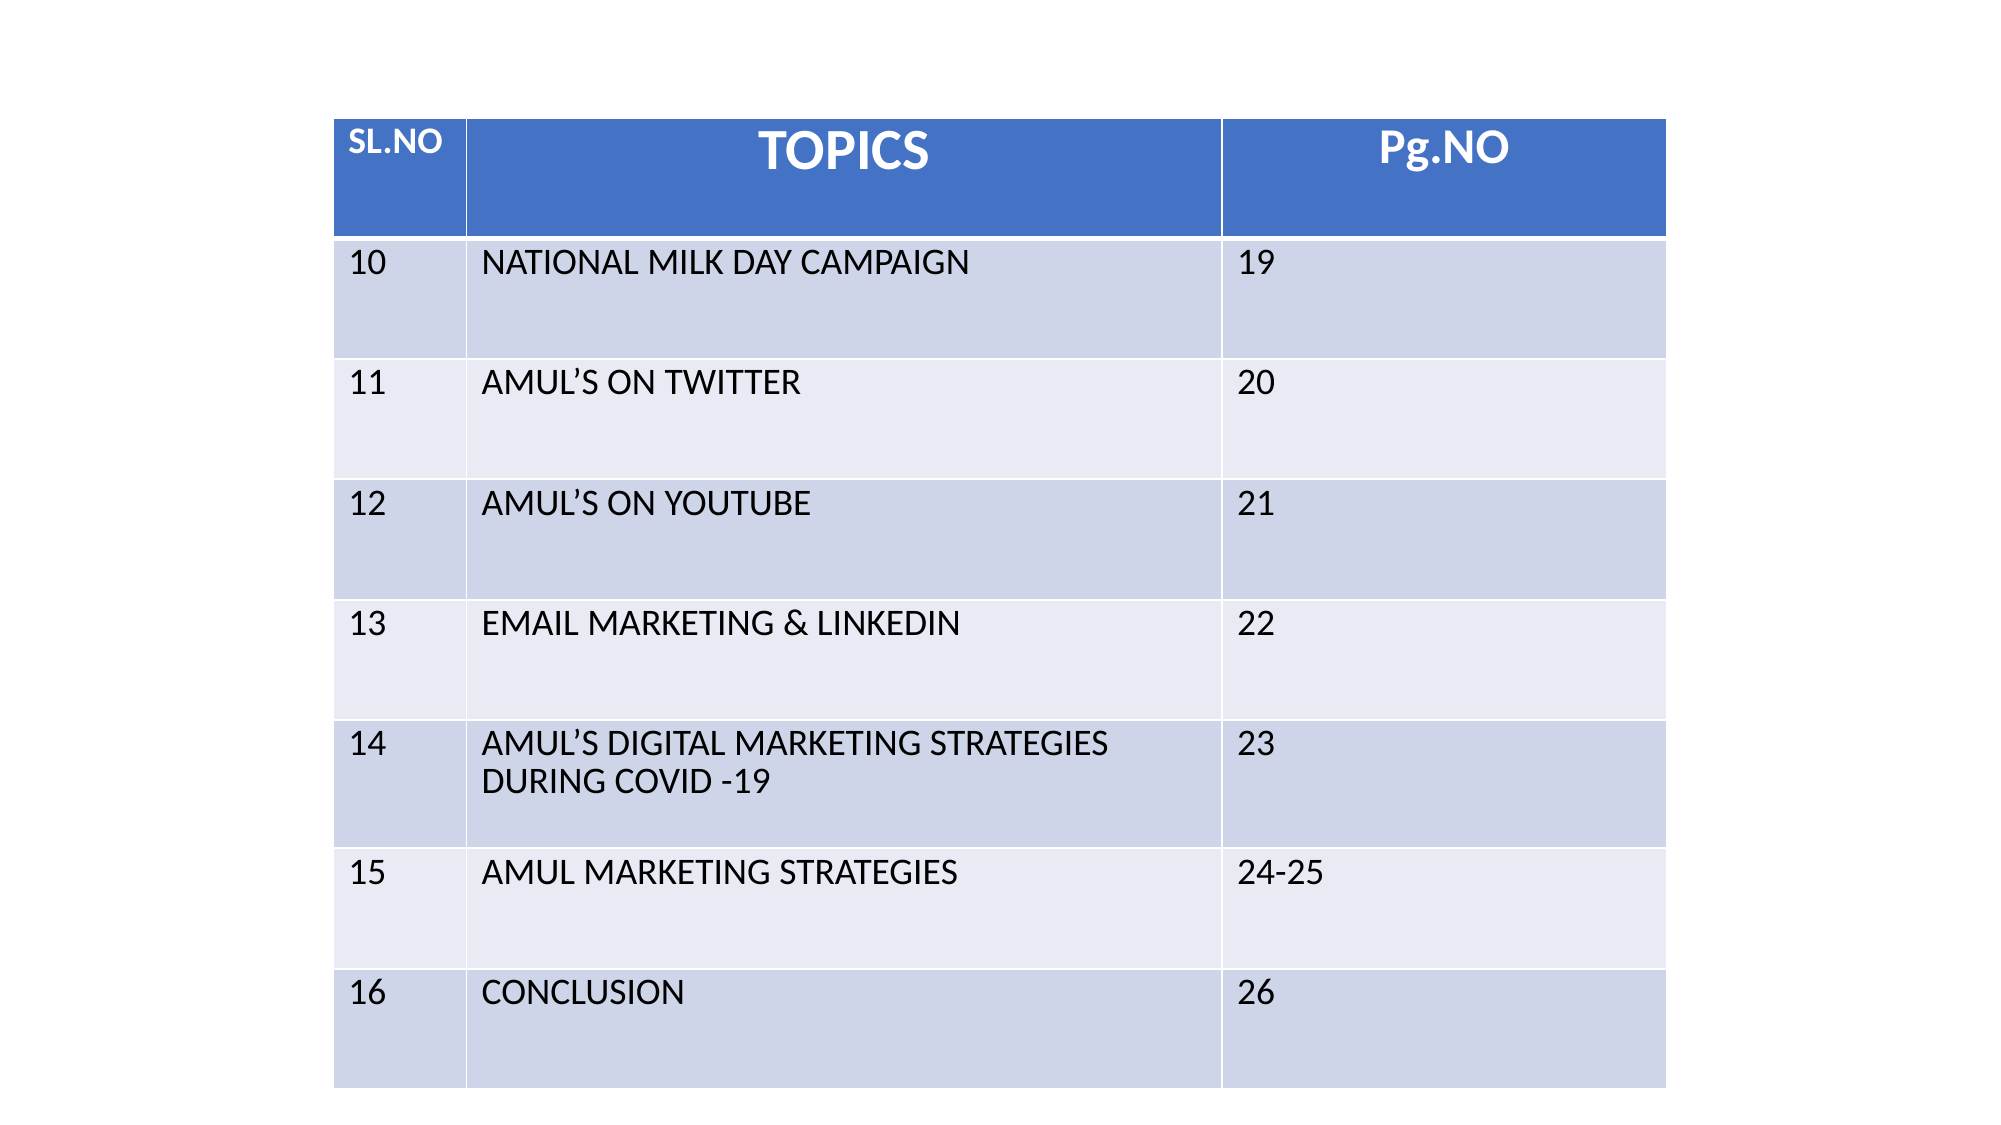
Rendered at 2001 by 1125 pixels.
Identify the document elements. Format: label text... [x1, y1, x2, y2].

table_header SL.NO [334, 119, 466, 236]
table_cell 12 [334, 480, 466, 599]
table_cell EMAIL MARKETING & LINKEDIN [467, 601, 1221, 719]
table_cell 10 [334, 241, 466, 358]
table_cell NATIONAL MILK DAY CAMPAIGN [467, 241, 1221, 358]
table_header Pg.NO [1223, 119, 1666, 236]
table_cell AMUL’S DIGITAL MARKETING STRATEGIES DURING COVID -19 [467, 721, 1221, 847]
table_cell 16 [334, 970, 466, 1088]
table_cell 24-25 [1223, 849, 1666, 968]
table_cell 13 [334, 601, 466, 719]
table_cell AMUL MARKETING STRATEGIES [467, 849, 1221, 968]
table_cell 11 [334, 360, 466, 478]
table_cell CONCLUSION [467, 970, 1221, 1088]
table_cell 15 [334, 849, 466, 968]
table_cell 21 [1223, 480, 1666, 599]
table_cell 14 [334, 721, 466, 847]
table_cell 20 [1223, 360, 1666, 478]
table_cell 26 [1223, 970, 1666, 1088]
table_header TOPICS [467, 119, 1221, 236]
table_cell 22 [1223, 601, 1666, 719]
table_cell 19 [1223, 241, 1666, 358]
table_cell AMUL’S ON YOUTUBE [467, 480, 1221, 599]
table_cell 23 [1223, 721, 1666, 847]
table_cell AMUL’S ON TWITTER [467, 360, 1221, 478]
